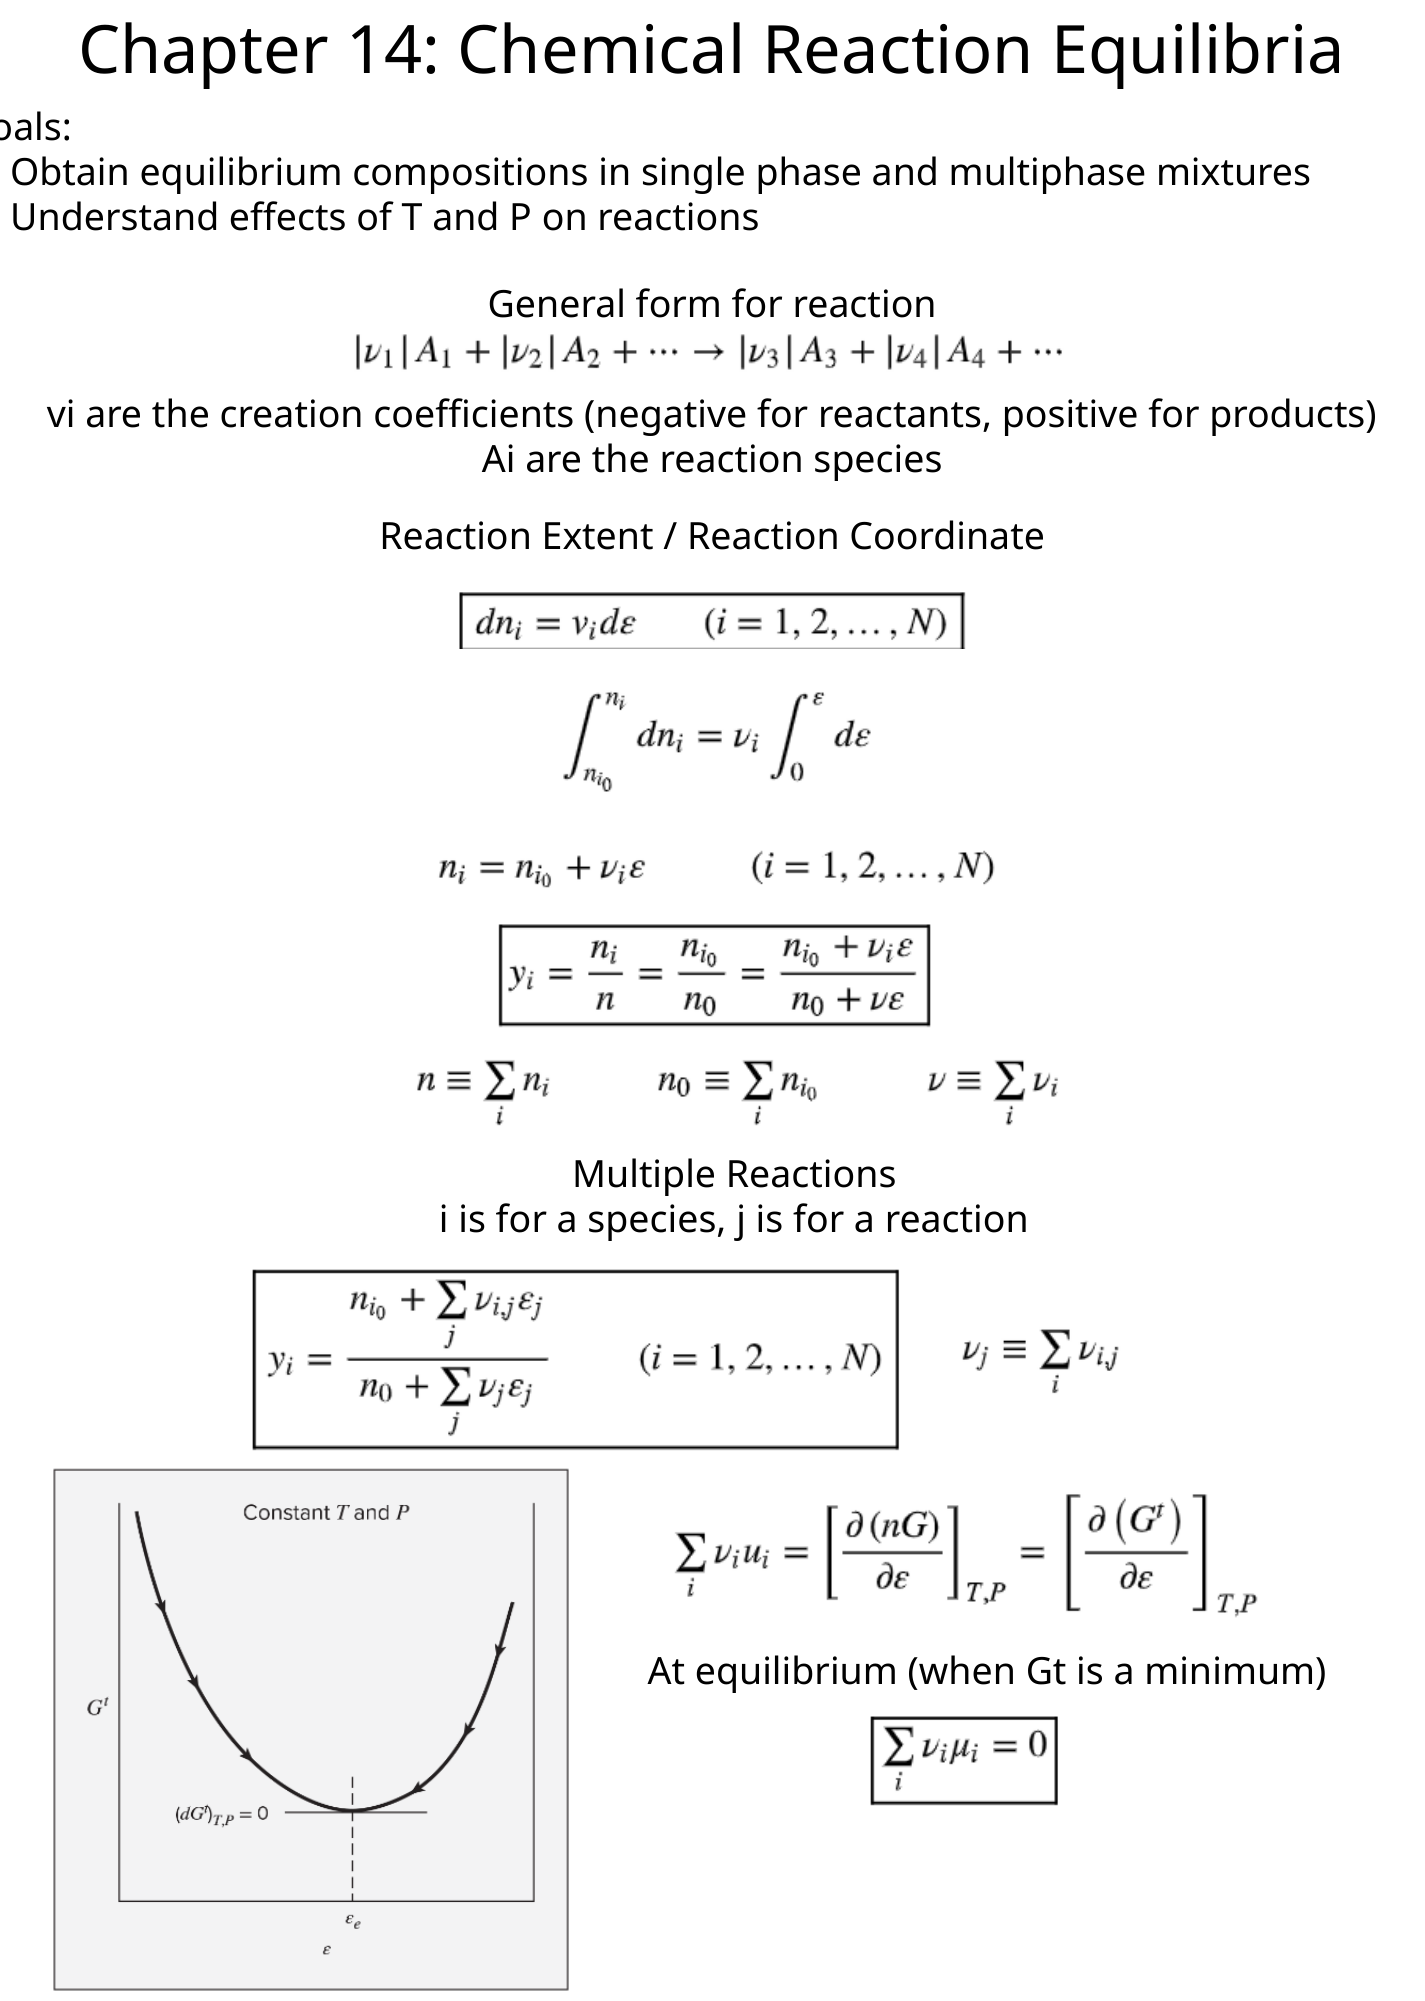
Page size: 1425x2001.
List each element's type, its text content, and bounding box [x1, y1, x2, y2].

picture [399, 579, 1026, 1043]
text_box vi are the creation coefficients (negative for reactants, positive for products) Ai are the reaction species [32, 383, 1393, 488]
picture [49, 1241, 1274, 1996]
text_box Chapter 14: Chemical Reaction Equilibria [0, 0, 1425, 95]
text_box At equilibrium (when Gt is a minimum) [632, 1639, 1342, 1700]
text_box Reaction Extent / Reaction Coordinate [364, 504, 1061, 564]
picture [323, 302, 1102, 384]
picture [399, 1051, 1070, 1142]
text_box Goals: Obtain equilibrium compositions in single phase and multiphase mixtures Understand effects of T and P on reactions [0, 95, 1328, 246]
picture [857, 1709, 1070, 1811]
picture [945, 1310, 1132, 1401]
text_box General form for reaction [472, 273, 952, 302]
text_box Multiple Reactions i is for a species, j is for a reaction [424, 1142, 1045, 1247]
